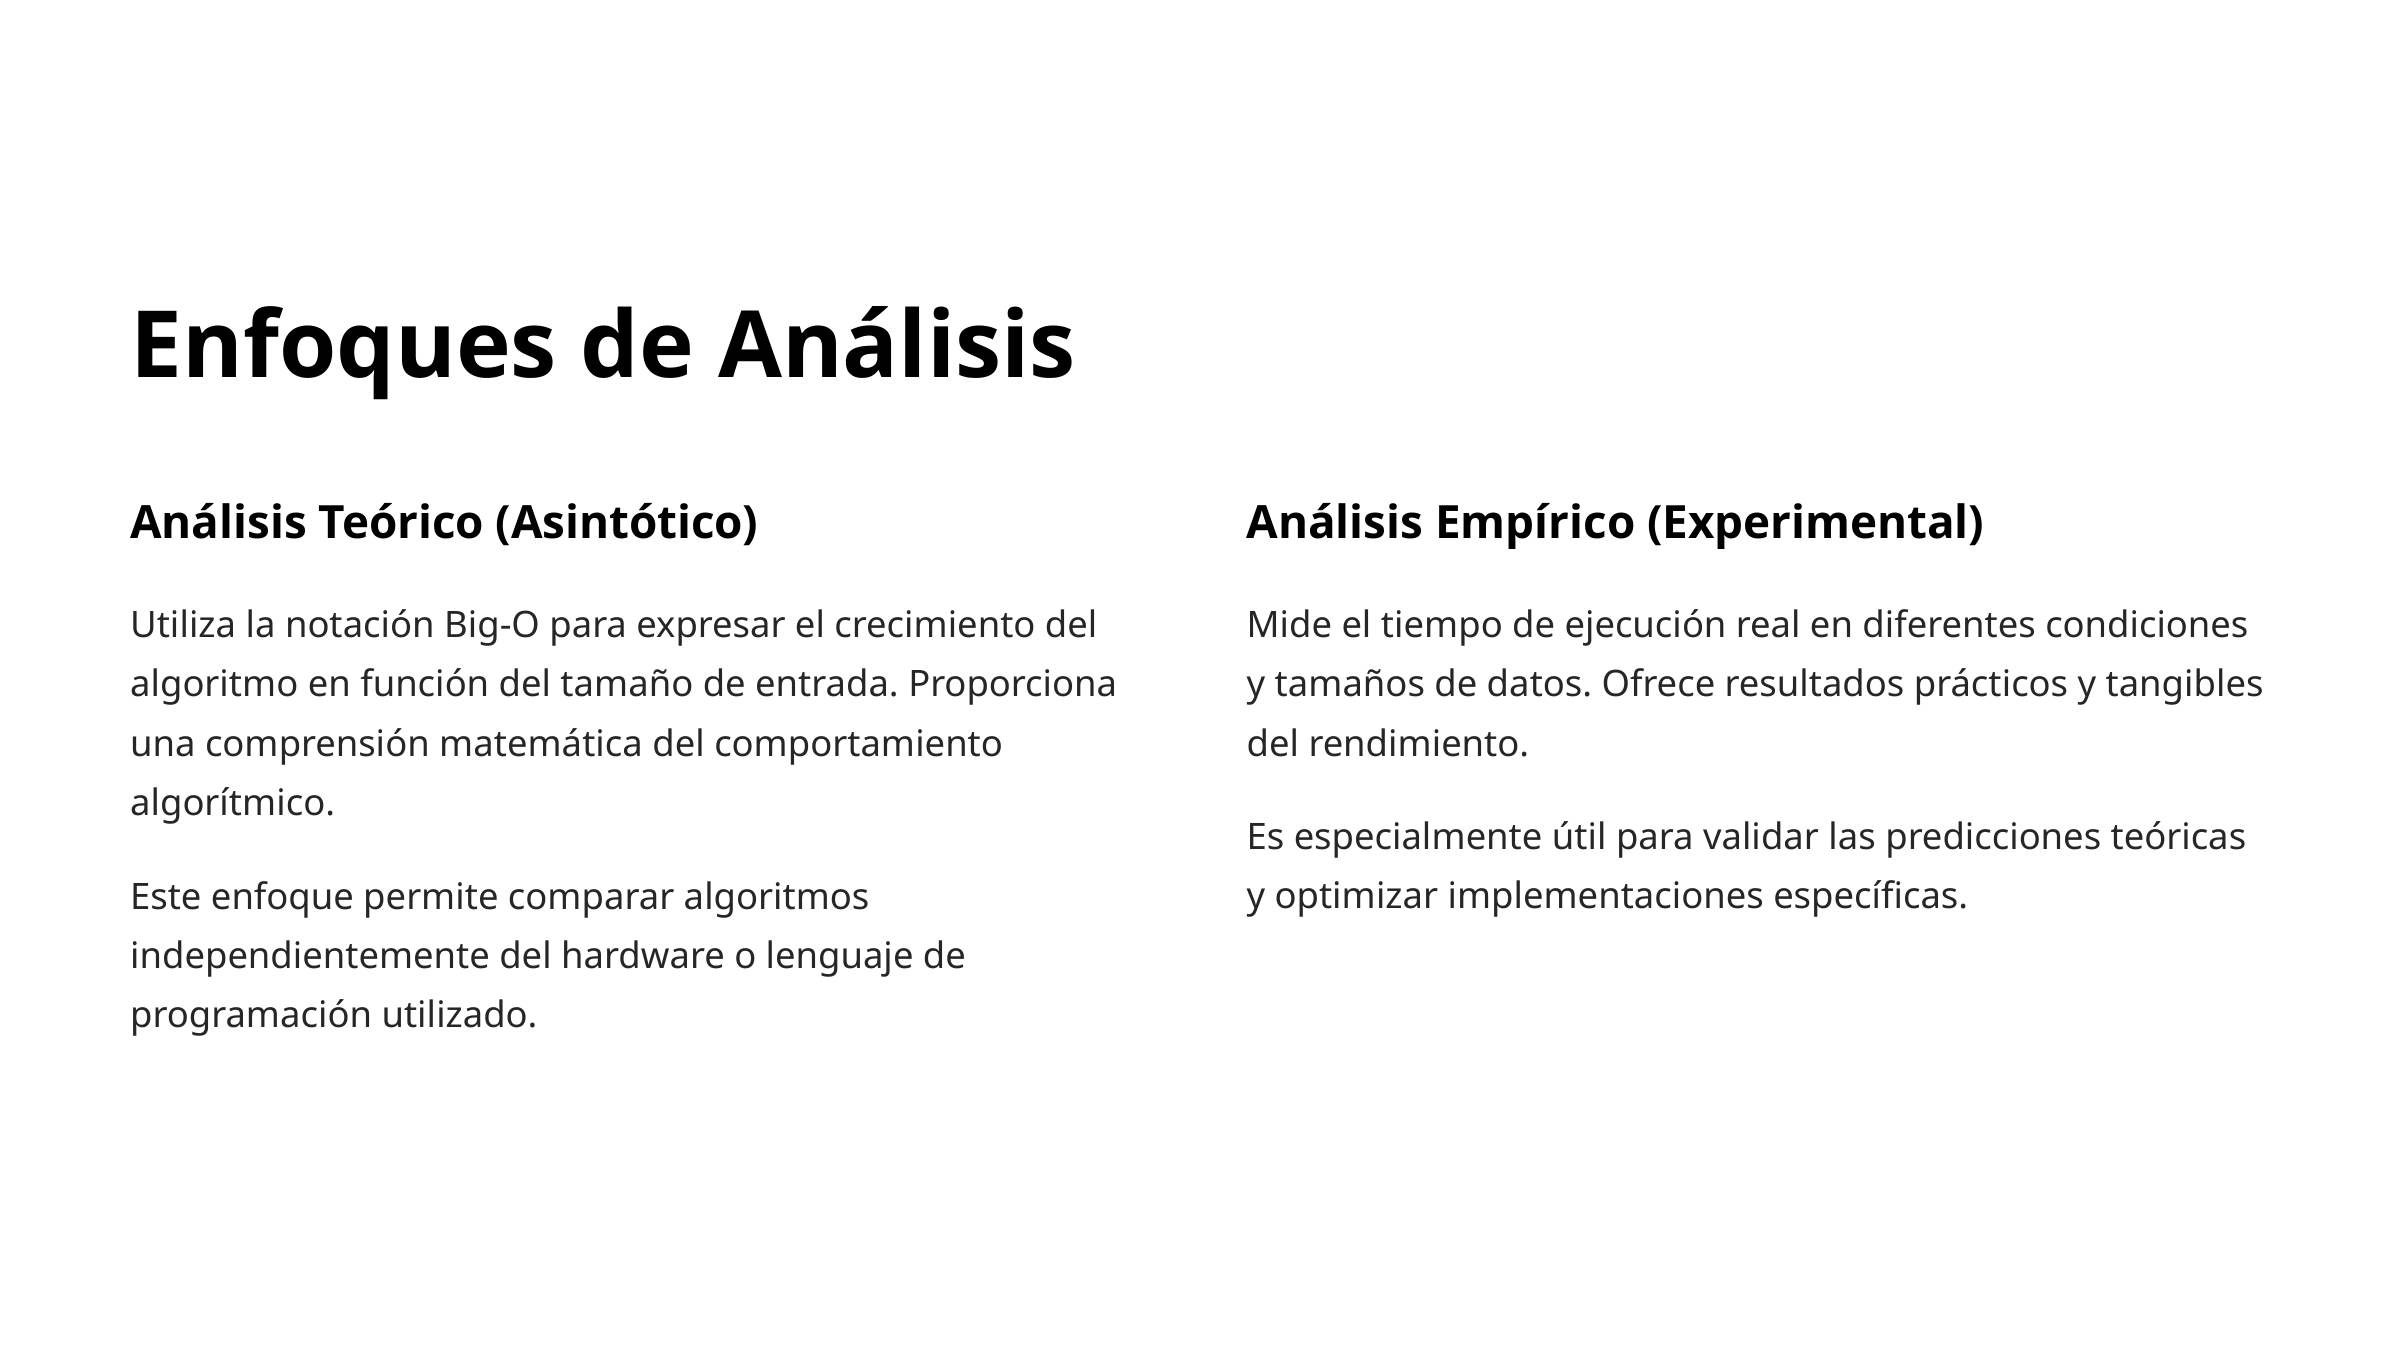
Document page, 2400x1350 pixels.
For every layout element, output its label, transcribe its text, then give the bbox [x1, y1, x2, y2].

text_box Mide el tiempo de ejecución real en diferentes condiciones y tamaños de datos. Ofrece resultados prácticos y tangibles del rendimiento. [1246, 585, 2271, 764]
text_box Es especialmente útil para validar las predicciones teóricas y optimizar implementaciones específicas. [1246, 797, 2271, 917]
text_box Análisis Empírico (Experimental) [1246, 490, 1986, 549]
text_box Enfoques de Análisis [130, 280, 1080, 398]
text_box Utiliza la notación Big-O para expresar el crecimiento del algoritmo en función del tamaño de entrada. Proporciona una comprensión matemática del comportamiento algorítmico. [130, 585, 1155, 824]
text_box Este enfoque permite comparar algoritmos independientemente del hardware o lenguaje de programación utilizado. [130, 857, 1155, 1036]
text_box Análisis Teórico (Asintótico) [130, 490, 771, 549]
